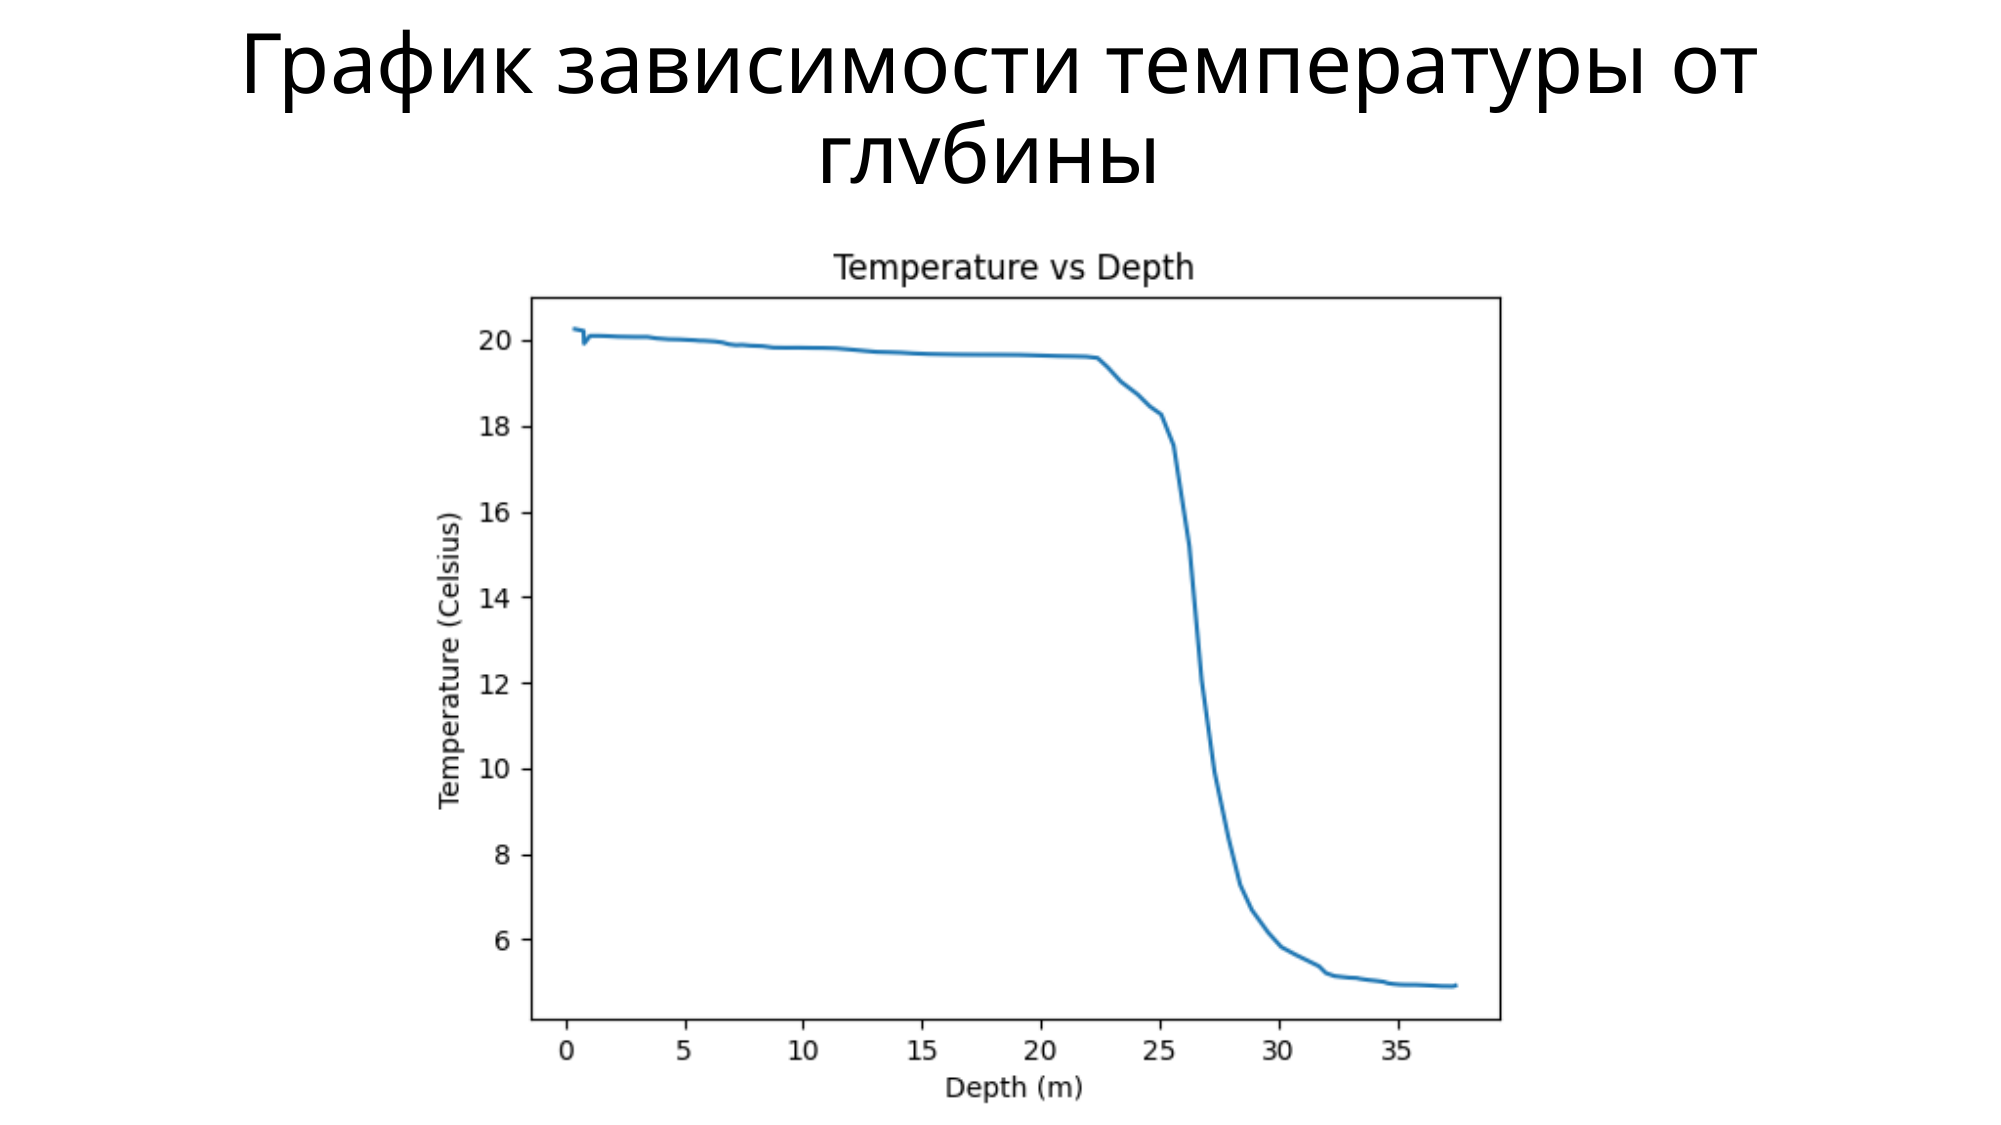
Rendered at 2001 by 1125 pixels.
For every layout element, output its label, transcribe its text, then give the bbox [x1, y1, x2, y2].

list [374, 184, 1625, 1123]
title График зависимости температуры от глубины [137, 2, 1863, 221]
